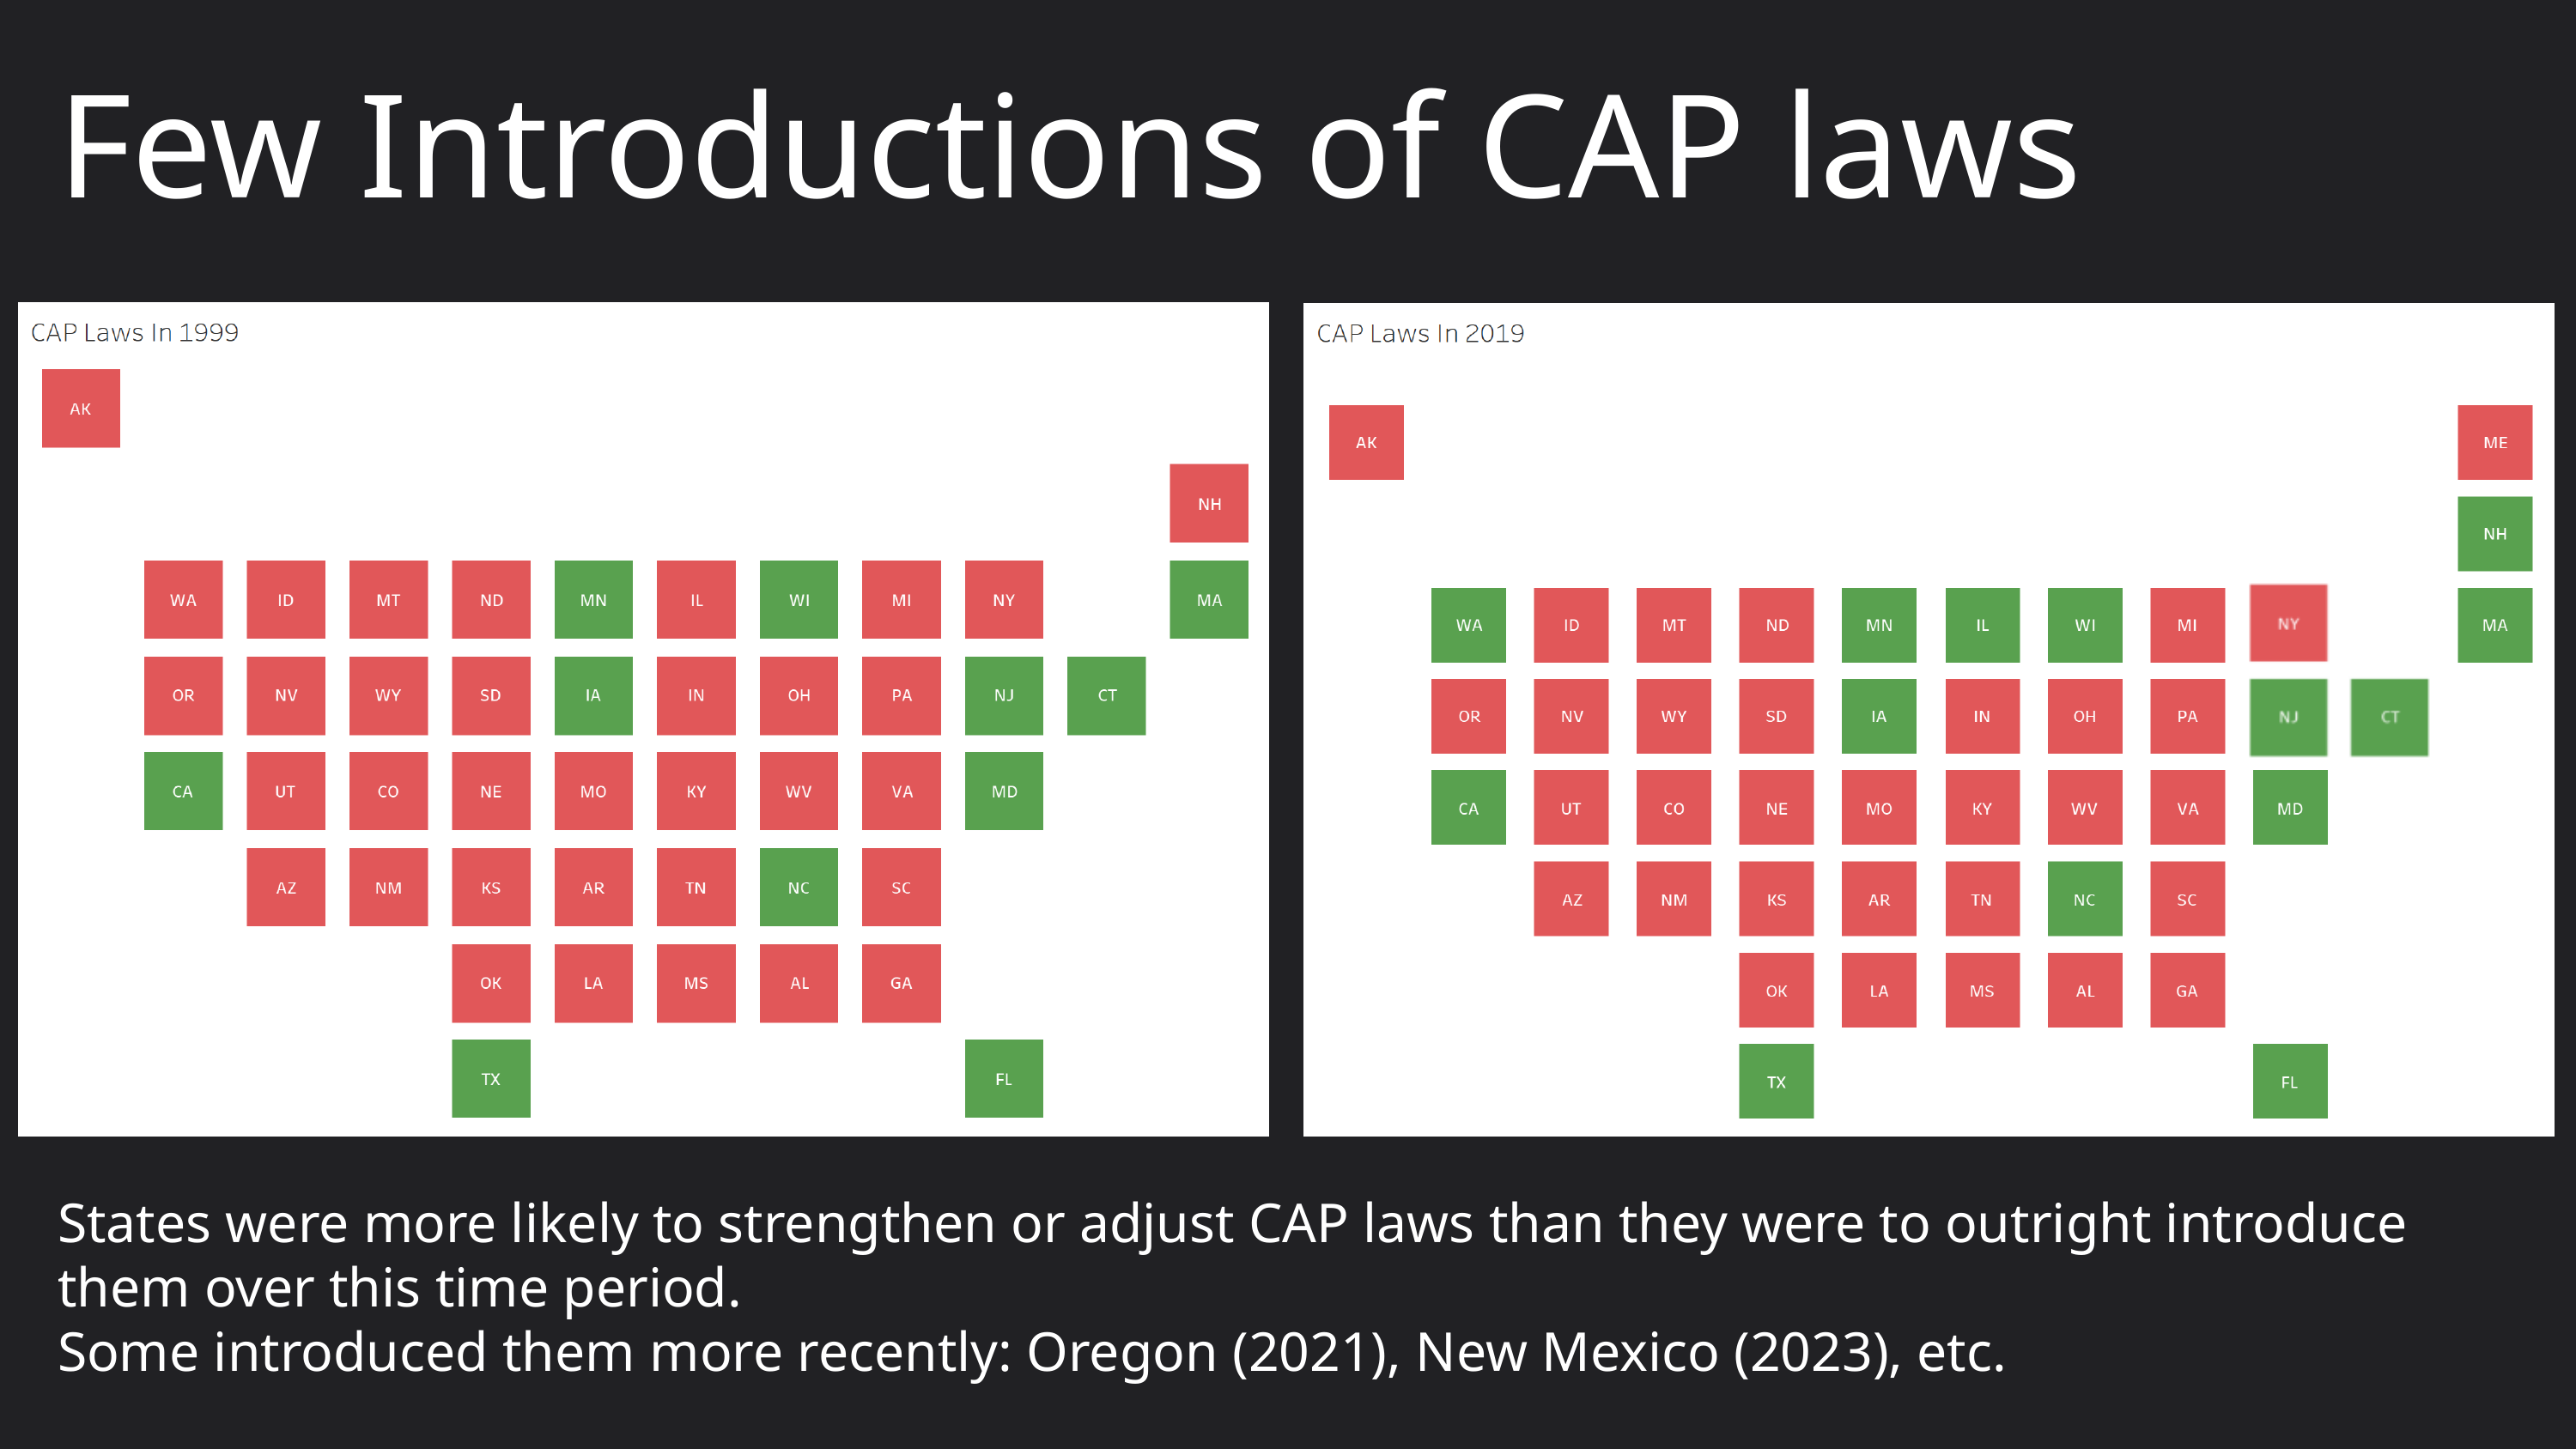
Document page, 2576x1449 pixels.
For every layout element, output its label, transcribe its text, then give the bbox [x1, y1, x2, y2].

text_box States were more likely to strengthen or adjust CAP laws than they were to outright introduce them over this time period. Some introduced them more recently: Oregon (2021), New Mexico (2023), etc. [45, 1176, 2505, 1359]
picture [17, 302, 1270, 1137]
text_box Few Introductions of CAP laws [45, 41, 2421, 275]
picture [1303, 303, 2555, 1137]
